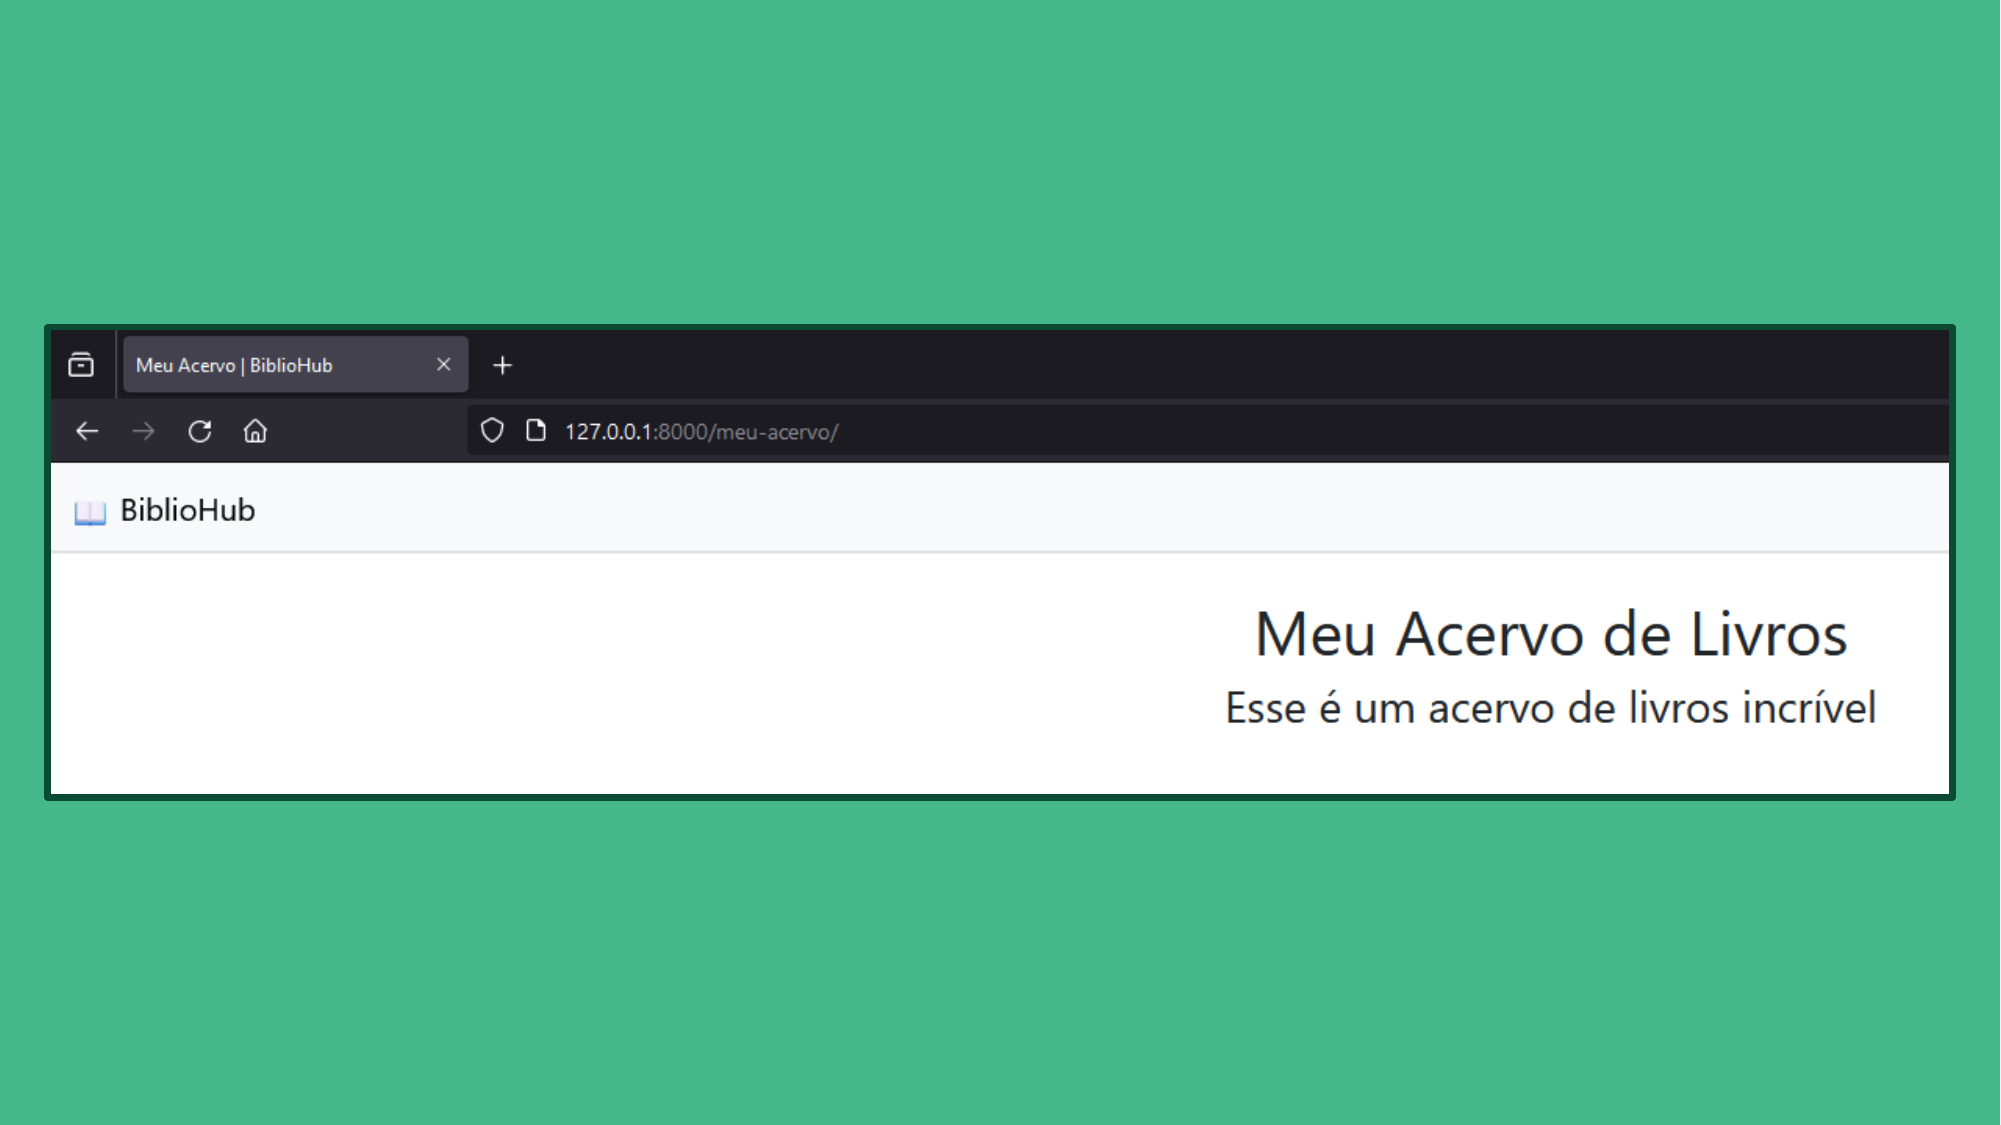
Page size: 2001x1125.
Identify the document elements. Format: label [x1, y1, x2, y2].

picture [50, 329, 1950, 796]
